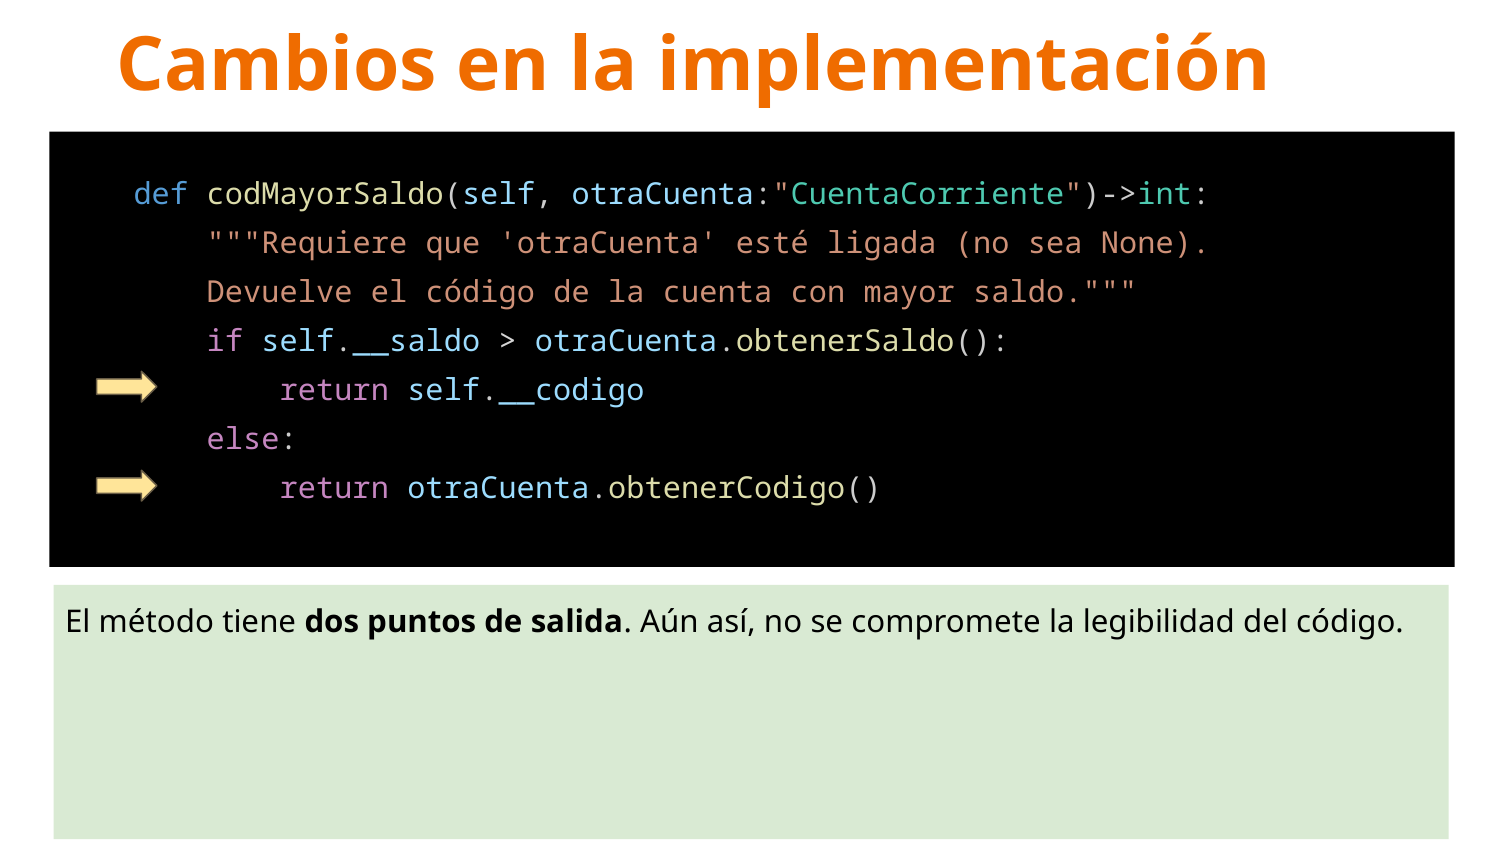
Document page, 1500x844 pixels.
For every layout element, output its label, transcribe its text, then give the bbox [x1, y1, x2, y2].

text_box [96, 371, 157, 403]
text_box [96, 470, 157, 502]
title Cambios en la implementación [105, 0, 1399, 131]
text_box El método tiene dos puntos de salida. Aún así, no se compromete la legibilidad del código. [53, 584, 1449, 840]
list def codMayorSaldo(self, otraCuenta:"CuentaCorriente")->int: """Requiere que 'otraCuenta' esté ligada (no sea None). Devuelve el código de la cuenta con mayor saldo.""" if self.__saldo > otraCuenta.obtenerSaldo(): return self.__codigo else: return otraCuenta.obtenerCodigo() [49, 131, 1455, 567]
